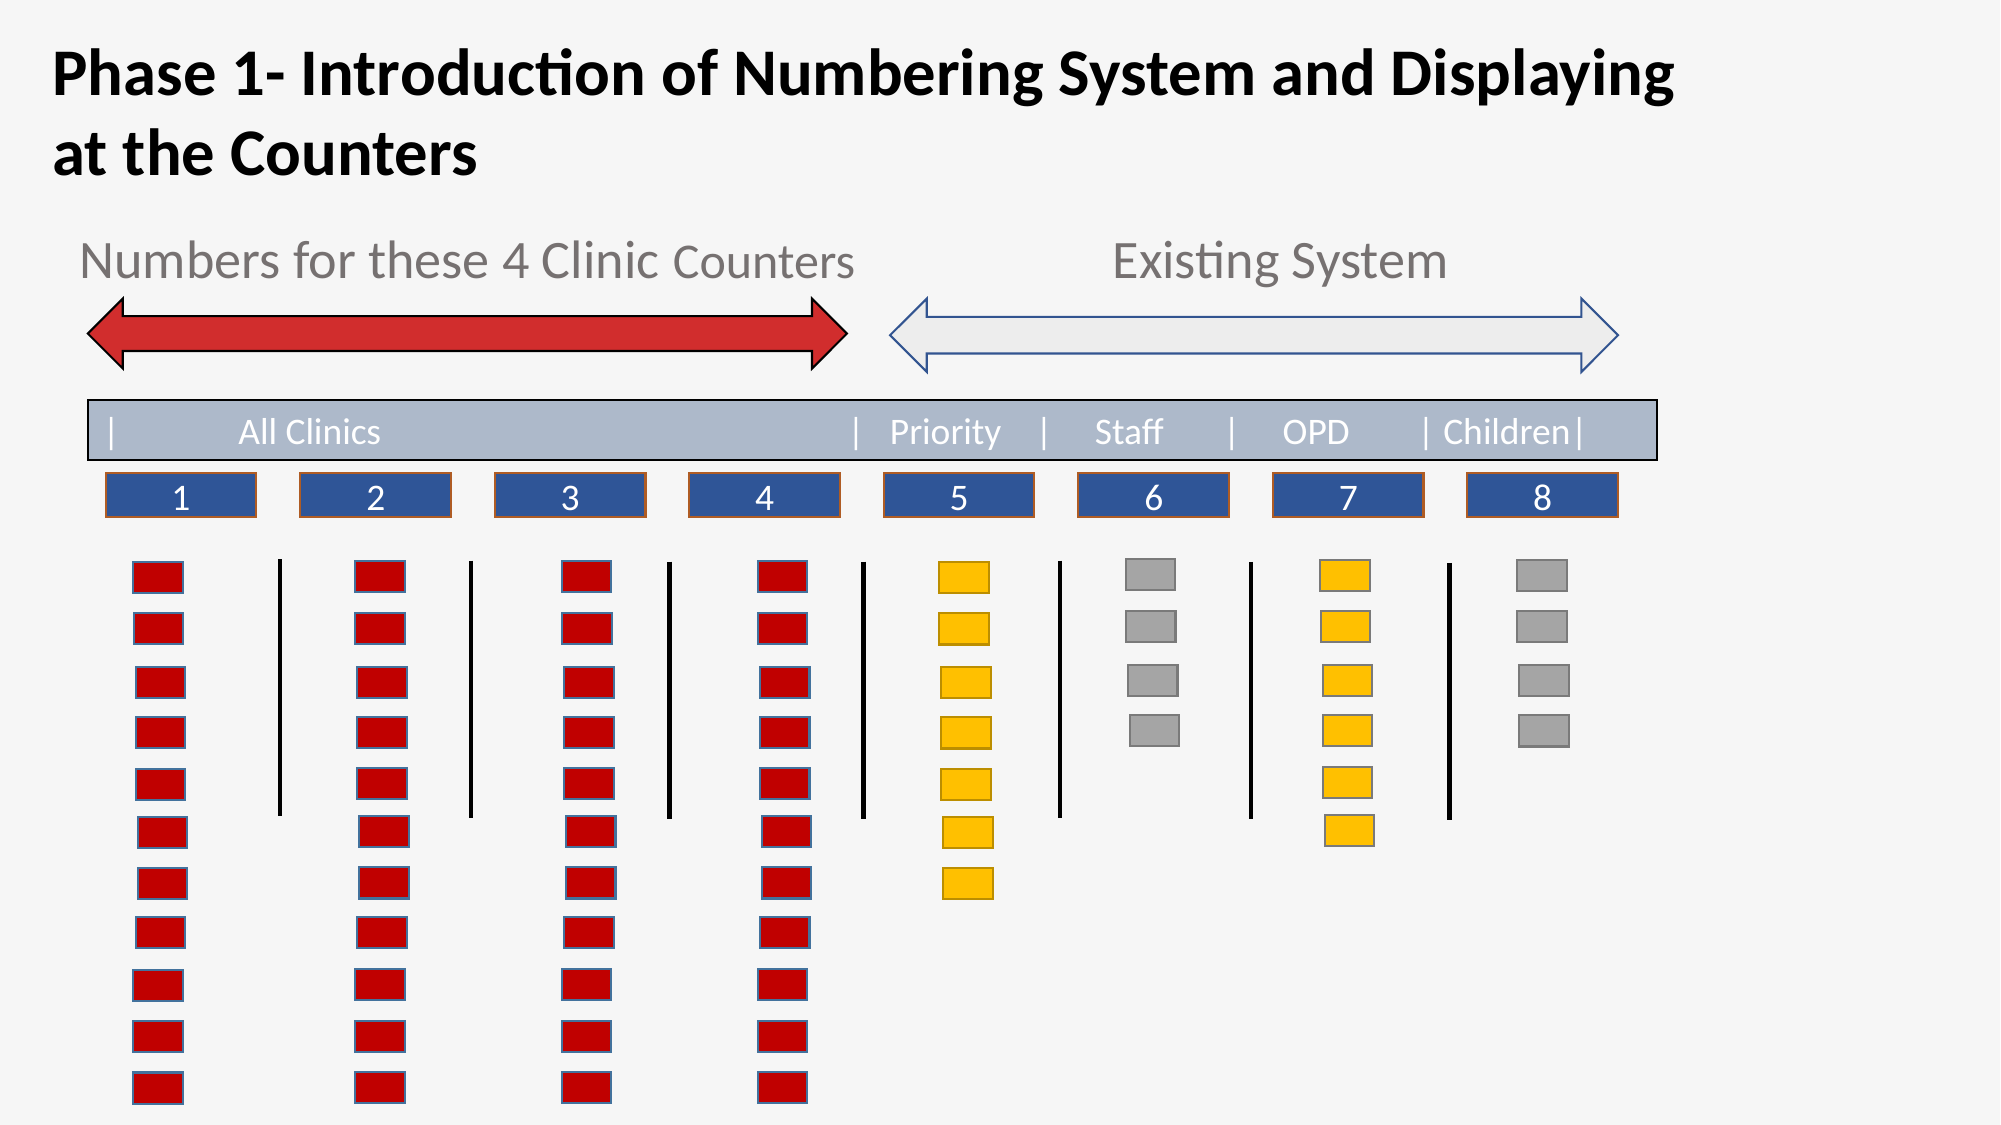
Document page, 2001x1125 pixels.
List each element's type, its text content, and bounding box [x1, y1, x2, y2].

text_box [87, 400, 1658, 1104]
text_box Numbers for these 4 Clinic Counters [27, 217, 846, 297]
text_box [86, 297, 849, 372]
text_box [888, 298, 1620, 375]
text_box Existing System [846, 217, 1715, 298]
text_box Phase 1- Introduction of Numbering System and Displaying at the Counters [37, 21, 1747, 197]
